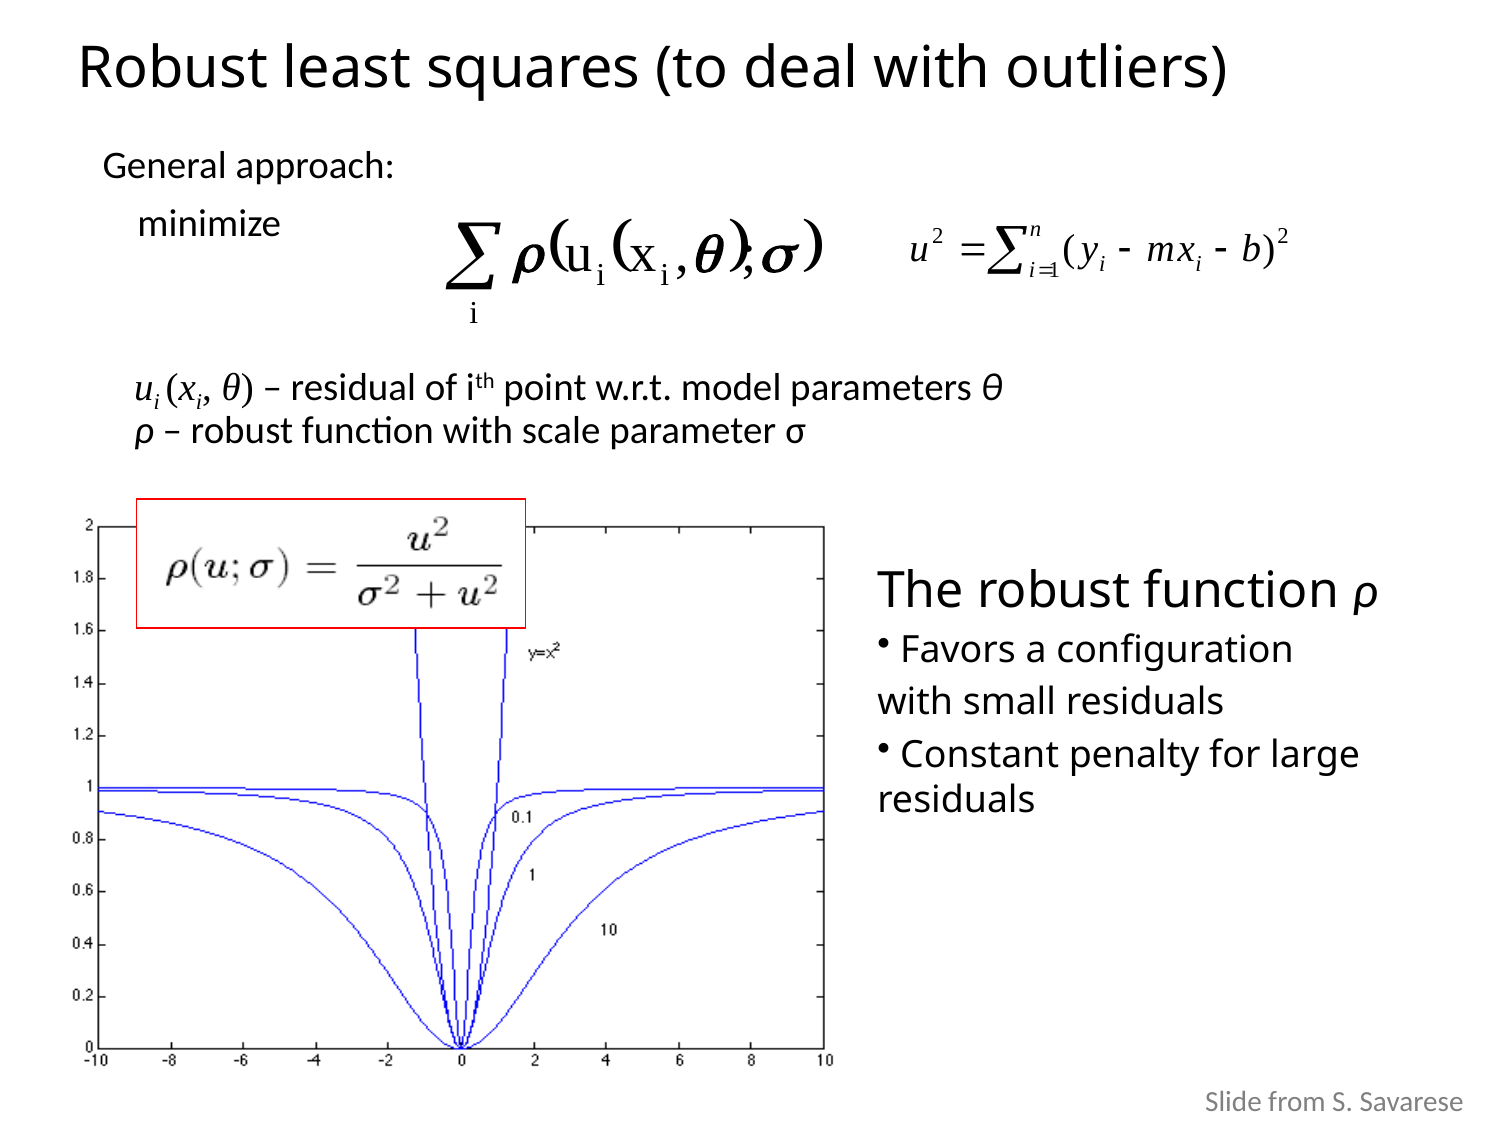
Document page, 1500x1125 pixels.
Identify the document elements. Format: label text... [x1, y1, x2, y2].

title Robust least squares (to deal with outliers) [62, 12, 1413, 125]
list General approach: minimize ui (xi, θ) – residual of ith point w.r.t. model parameters θ ρ – robust function with scale parameter σ [87, 137, 1500, 463]
text_box Slide from S. Savarese [1190, 1074, 1479, 1125]
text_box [437, 212, 824, 335]
picture [62, 499, 838, 1075]
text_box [904, 212, 1302, 288]
text_box The robust function ρ Favors a configuration with small residuals Constant penalty for large residuals [862, 549, 1413, 828]
